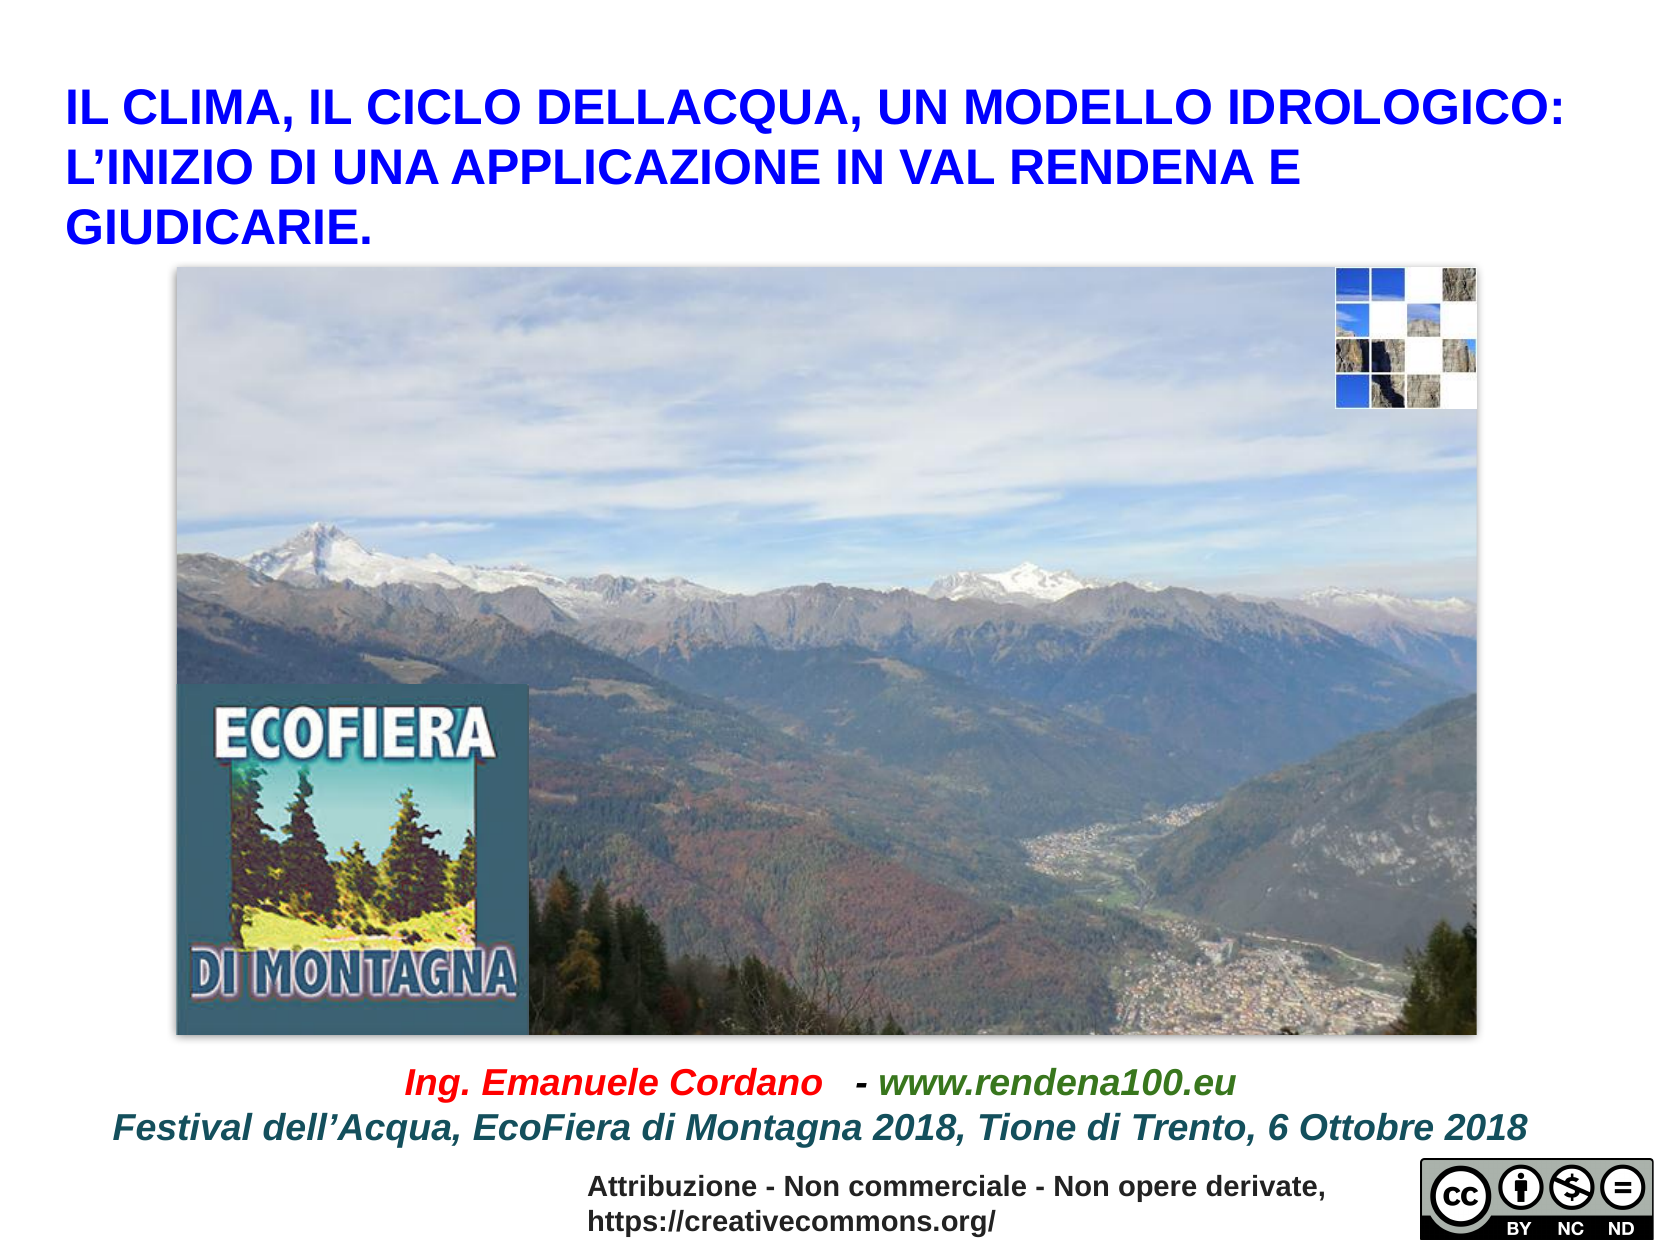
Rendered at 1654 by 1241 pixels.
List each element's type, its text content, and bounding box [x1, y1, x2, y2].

text_box Attribuzione - Non commerciale - Non opere derivate, https://creativecommons.org/ [572, 1172, 1391, 1232]
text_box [176, 267, 1477, 1035]
title Ing. Emanuele Cordano - www.rendena100.eu Festival dell’Acqua, EcoFiera di Montagna 2018, Tione di Trento, 6 Ottobre 2018 [25, 1033, 1617, 1173]
picture [1420, 1158, 1654, 1241]
title IL CLIMA, IL CICLO DELLACQUA, UN MODELLO IDROLOGICO: L’INIZIO DI UNA APPLICAZIONE IN VAL RENDENA E GIUDICARIE. [65, 60, 1589, 268]
